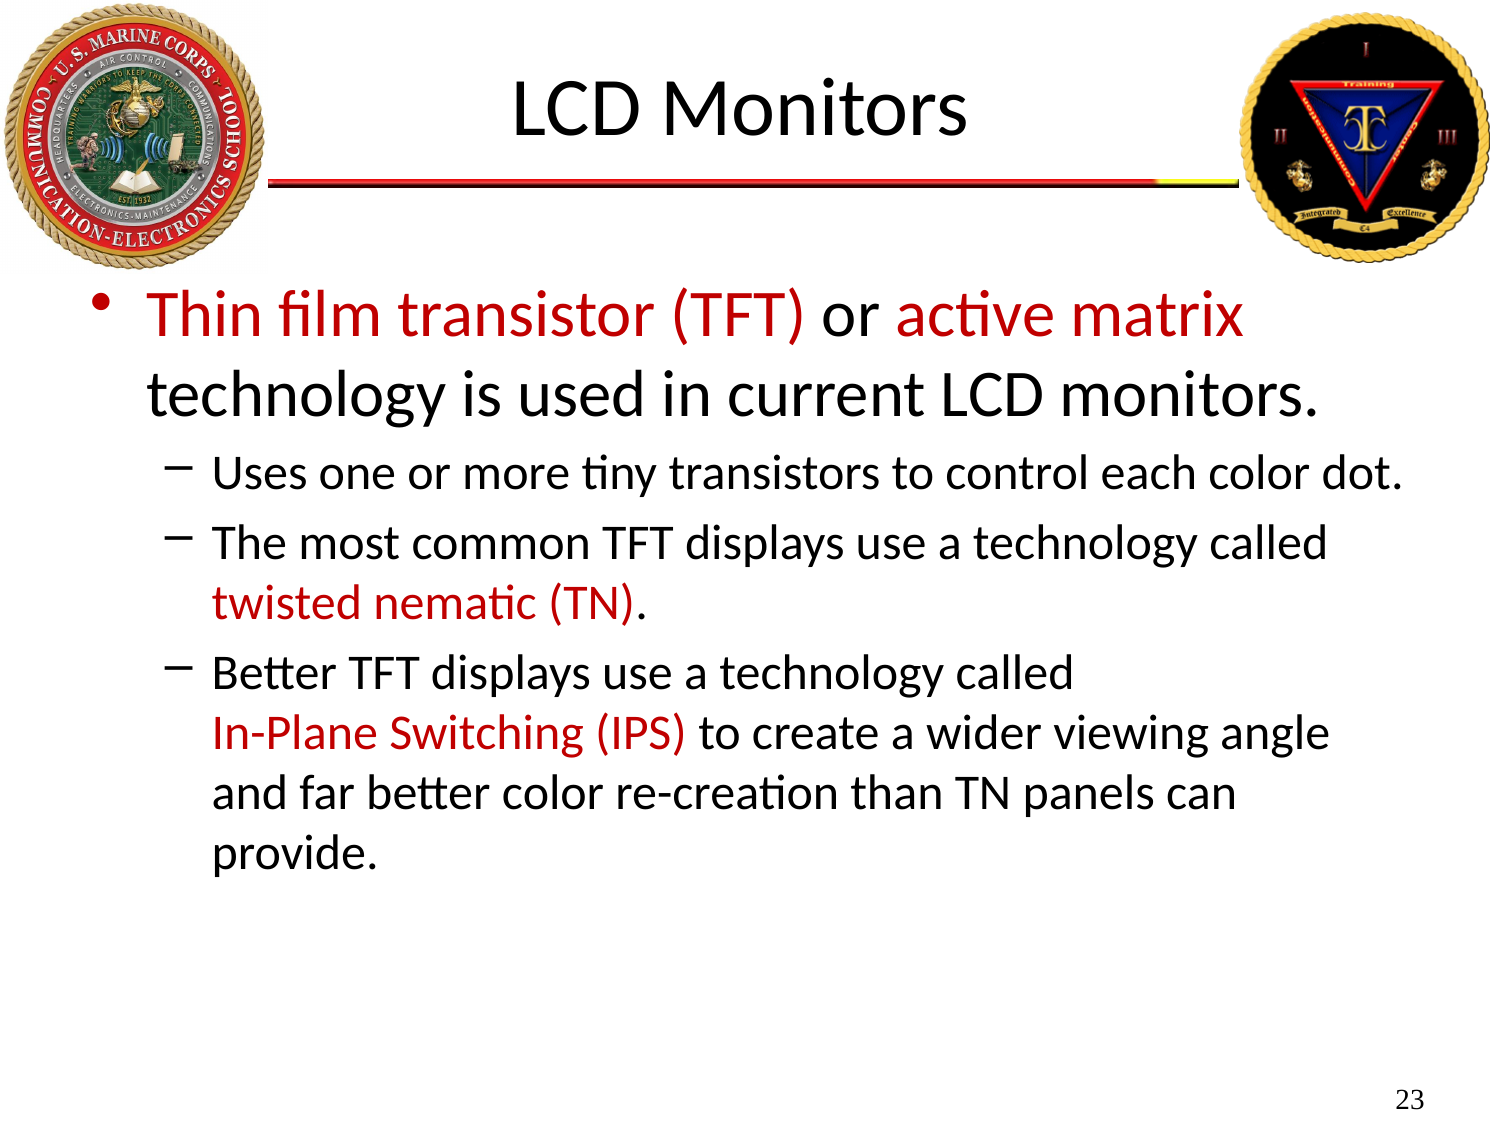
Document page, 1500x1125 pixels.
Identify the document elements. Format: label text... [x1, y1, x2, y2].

list Thin film transistor (TFT) or active matrix technology is used in current LCD monitors. Uses one or more tiny transistors to control each color dot. The most common TFT displays use a technology called twisted nematic (TN). Better TFT displays use a technology called In-Plane Switching (IPS) to create a wider viewing angle and far better color re-creation than TN panels can provide. [75, 262, 1425, 1005]
title LCD Monitors [75, 45, 1425, 233]
picture [0, 0, 268, 274]
picture [1239, 12, 1490, 263]
